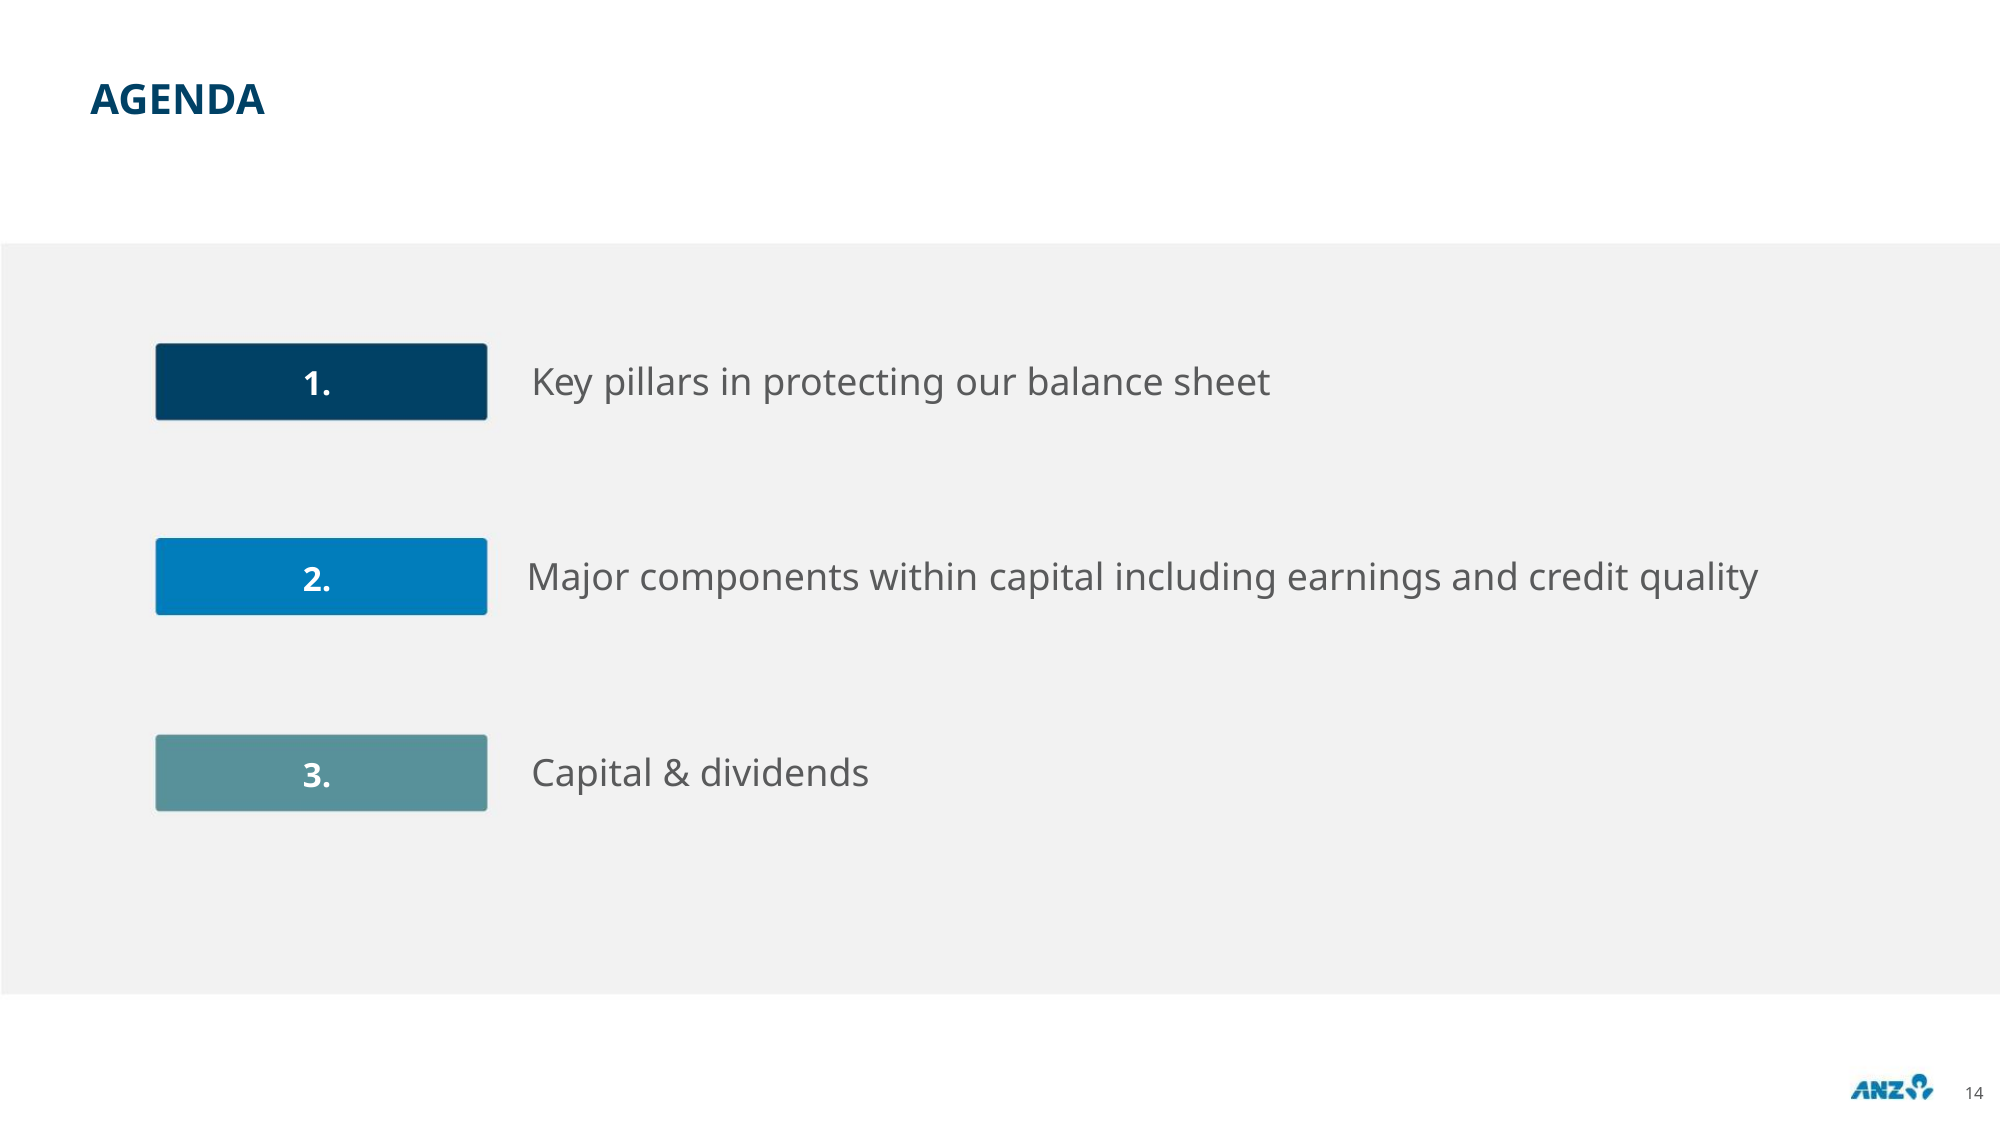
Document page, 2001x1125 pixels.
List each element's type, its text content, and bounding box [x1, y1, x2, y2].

text_box [0, 0, 2000, 1125]
text_box 14 [1964, 1082, 2000, 1104]
text_box Key pillars in protecting our balance sheet Major components within capital including earnings and credit quality Capital & dividends [526, 356, 1863, 795]
text_box AGENDA [90, 71, 313, 123]
text_box 1. 2. 3. [302, 361, 364, 794]
